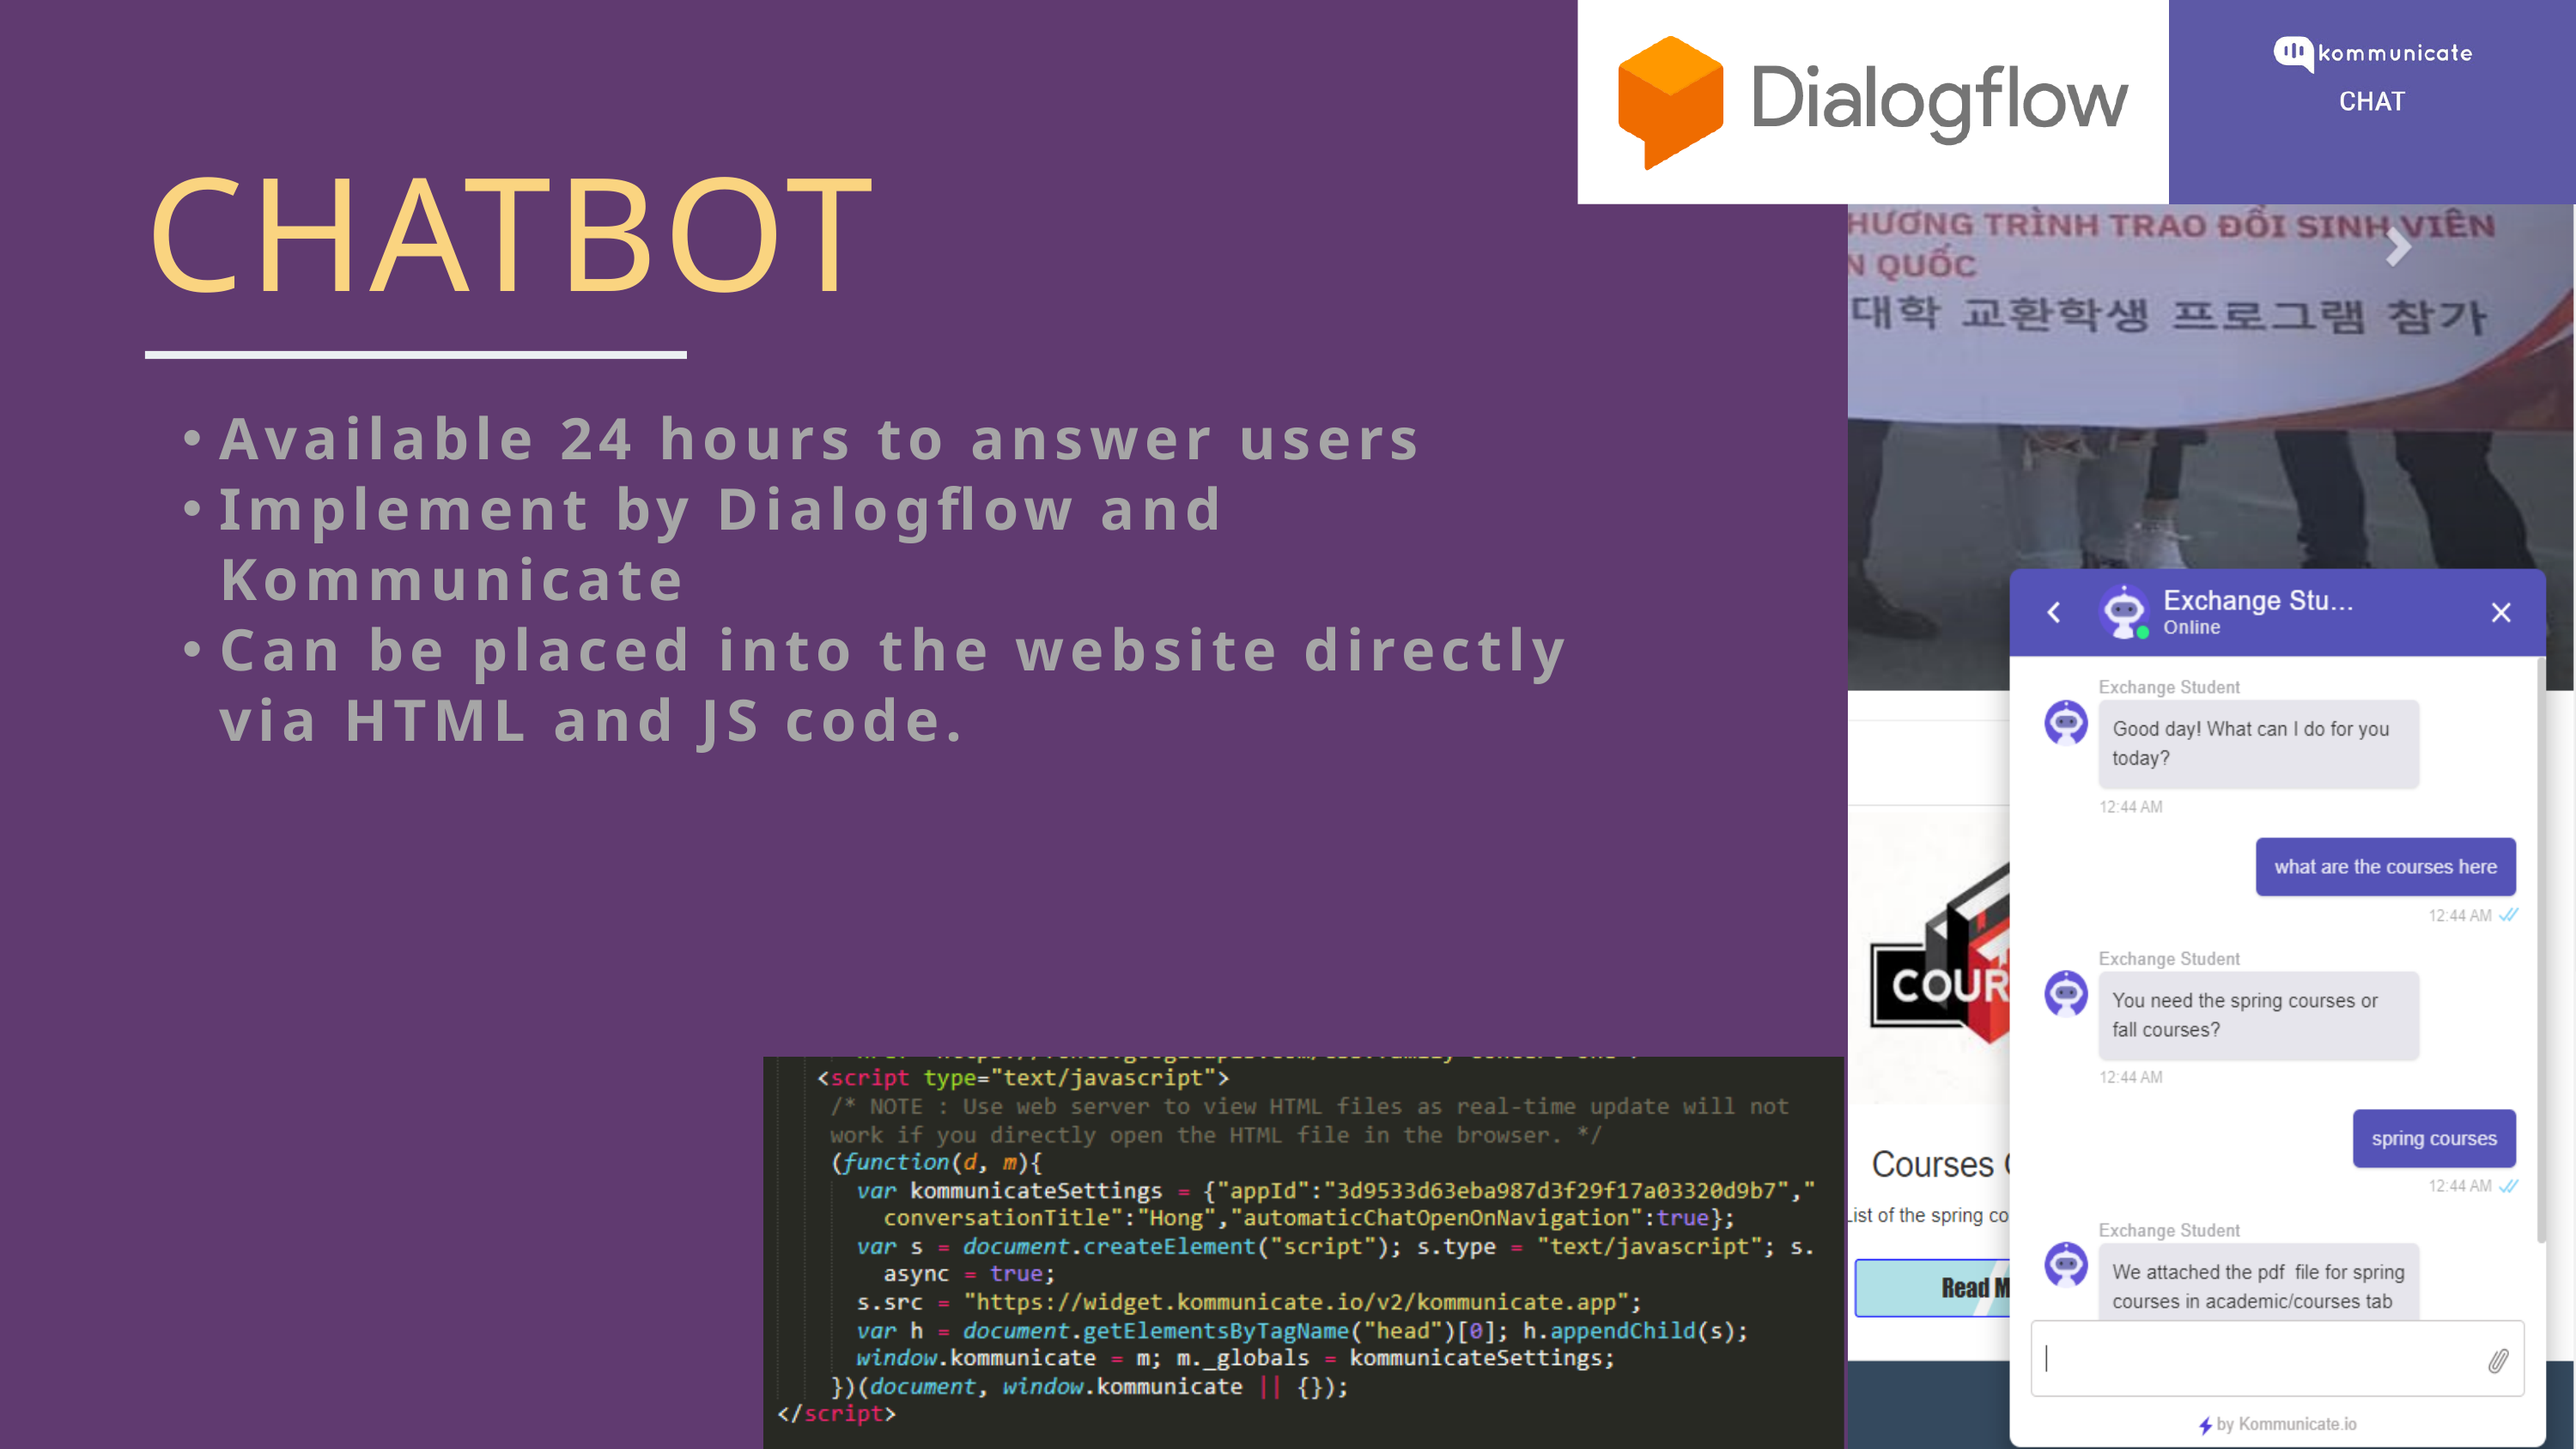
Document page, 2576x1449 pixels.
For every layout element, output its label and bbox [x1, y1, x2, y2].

picture [1577, 0, 2576, 1449]
picture [762, 1056, 1844, 1449]
text_box [144, 157, 1607, 926]
